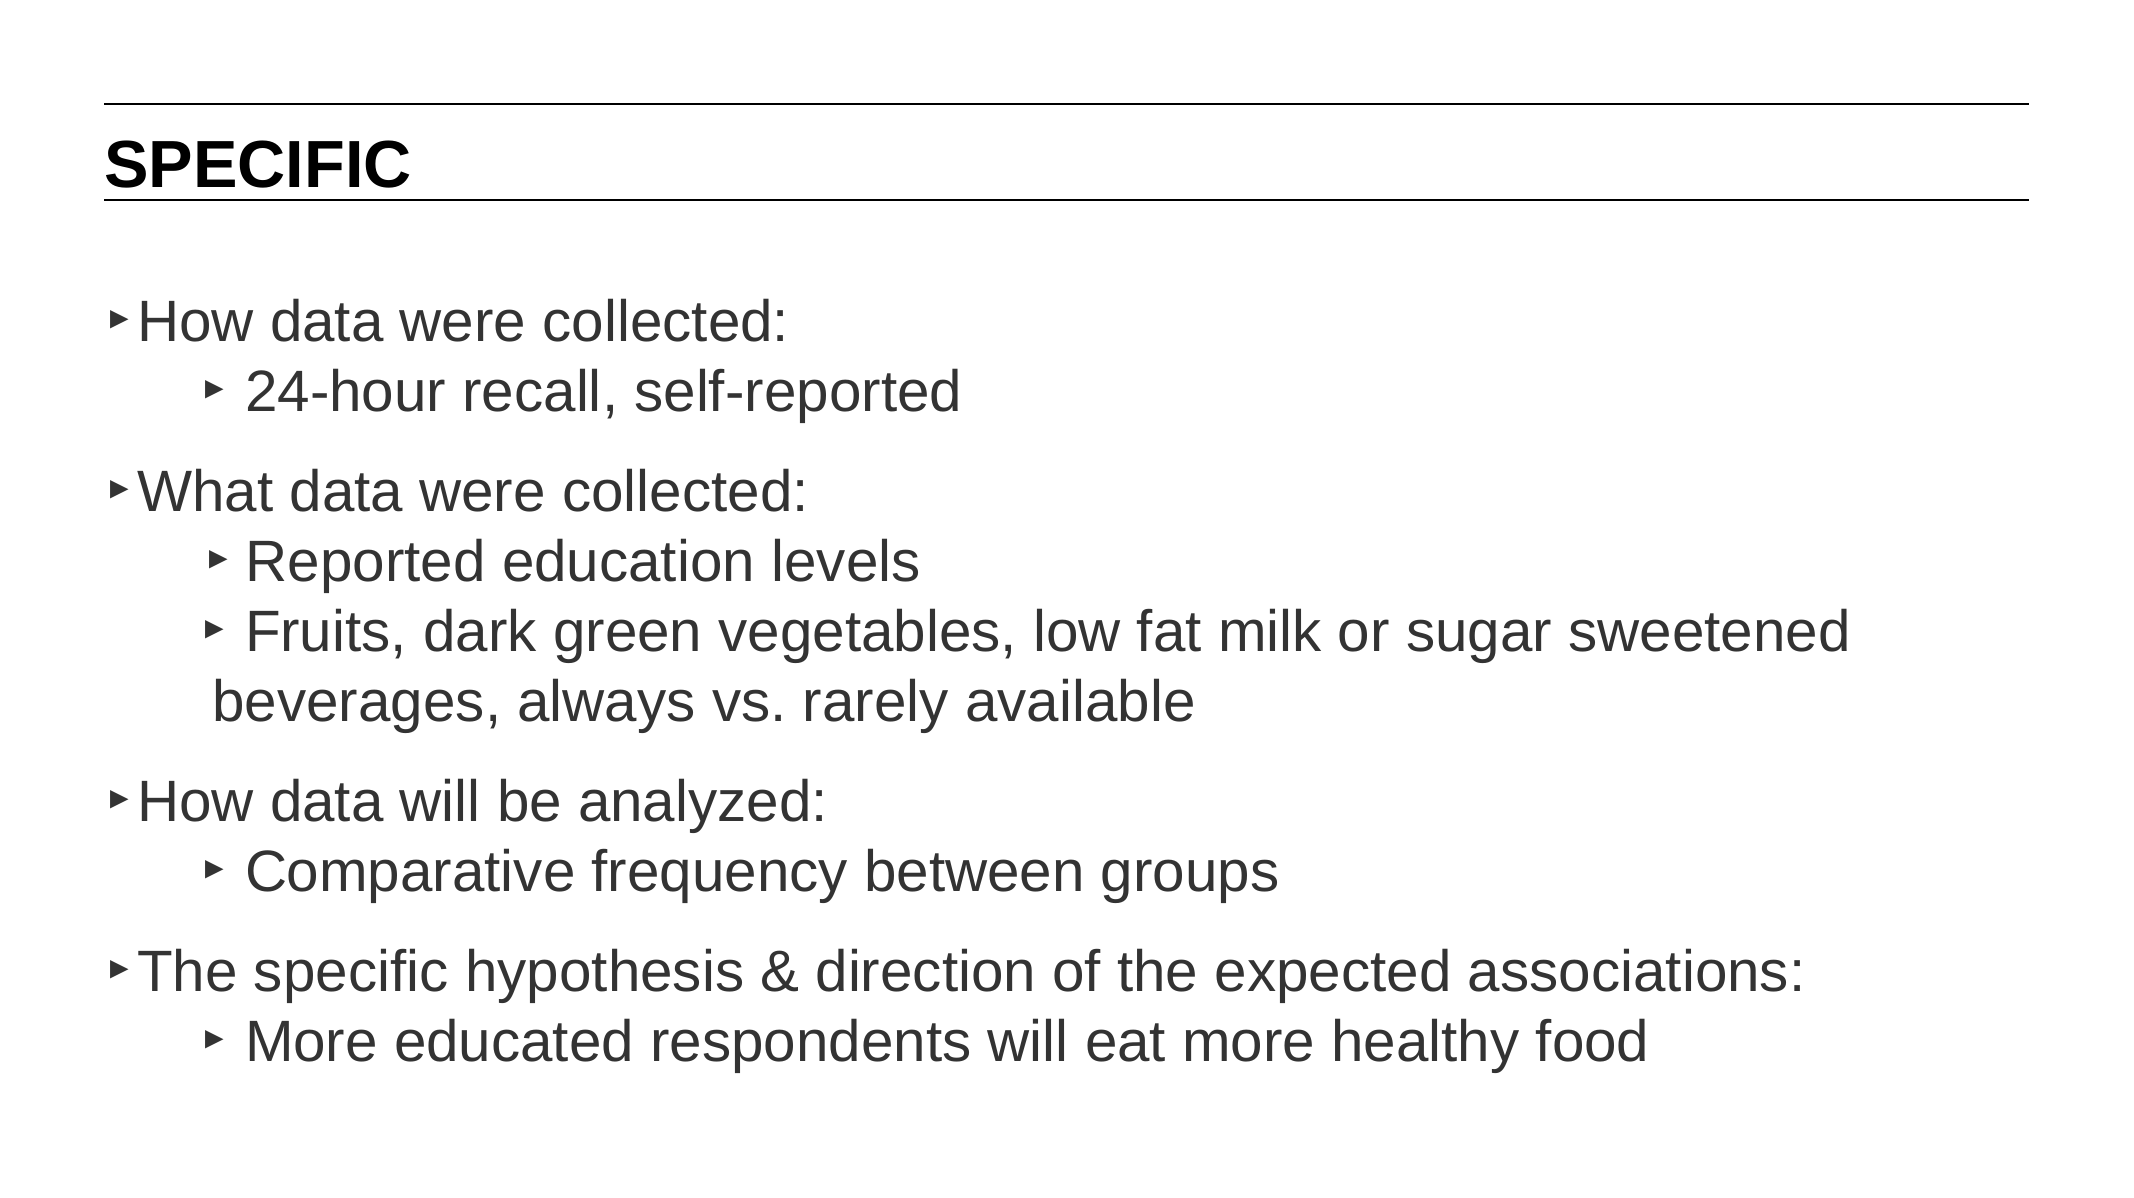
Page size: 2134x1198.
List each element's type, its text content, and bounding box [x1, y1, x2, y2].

text_box SPECIFIC [104, 120, 1371, 192]
list How data were collected: 24-hour recall, self-reported What data were collected: Reported education levels Fruits, dark green vegetables, low fat milk or sugar sweetened beverages, always vs. rarely available How data will be analyzed: Comparative frequency between groups The specific hypothesis & direction of the expected associations: More educated respondents will eat more healthy food [104, 213, 2030, 1177]
